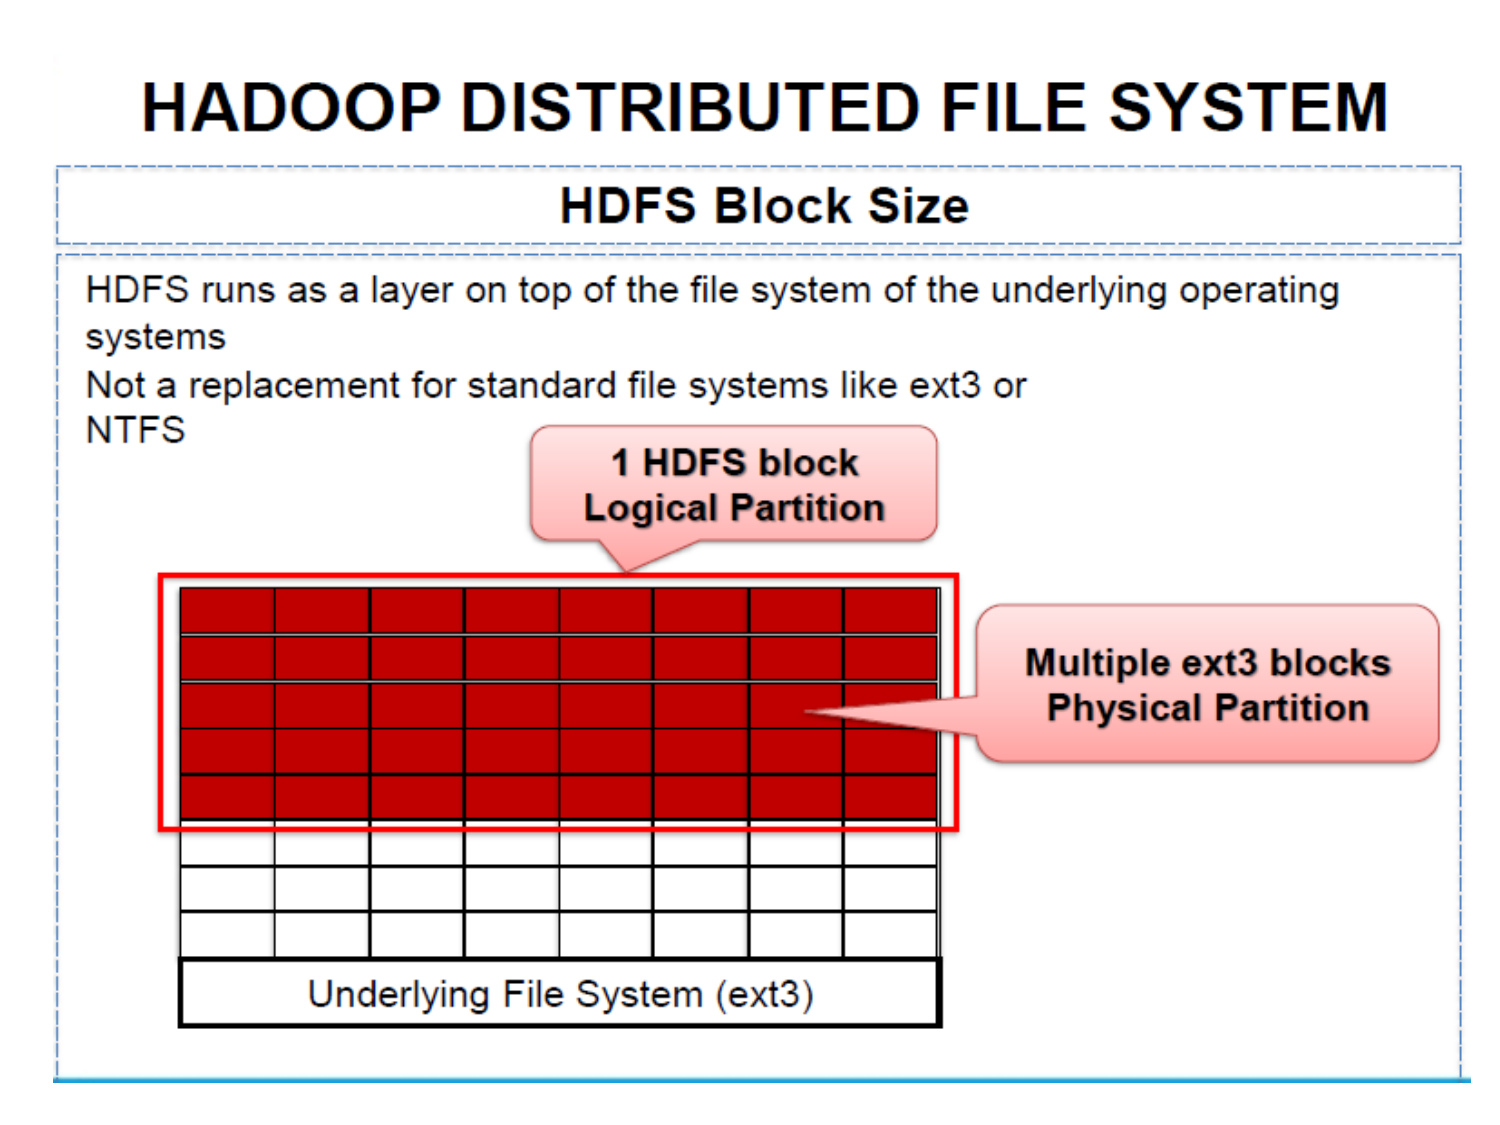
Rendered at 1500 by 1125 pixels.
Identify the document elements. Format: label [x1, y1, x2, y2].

picture [52, 54, 1471, 1083]
